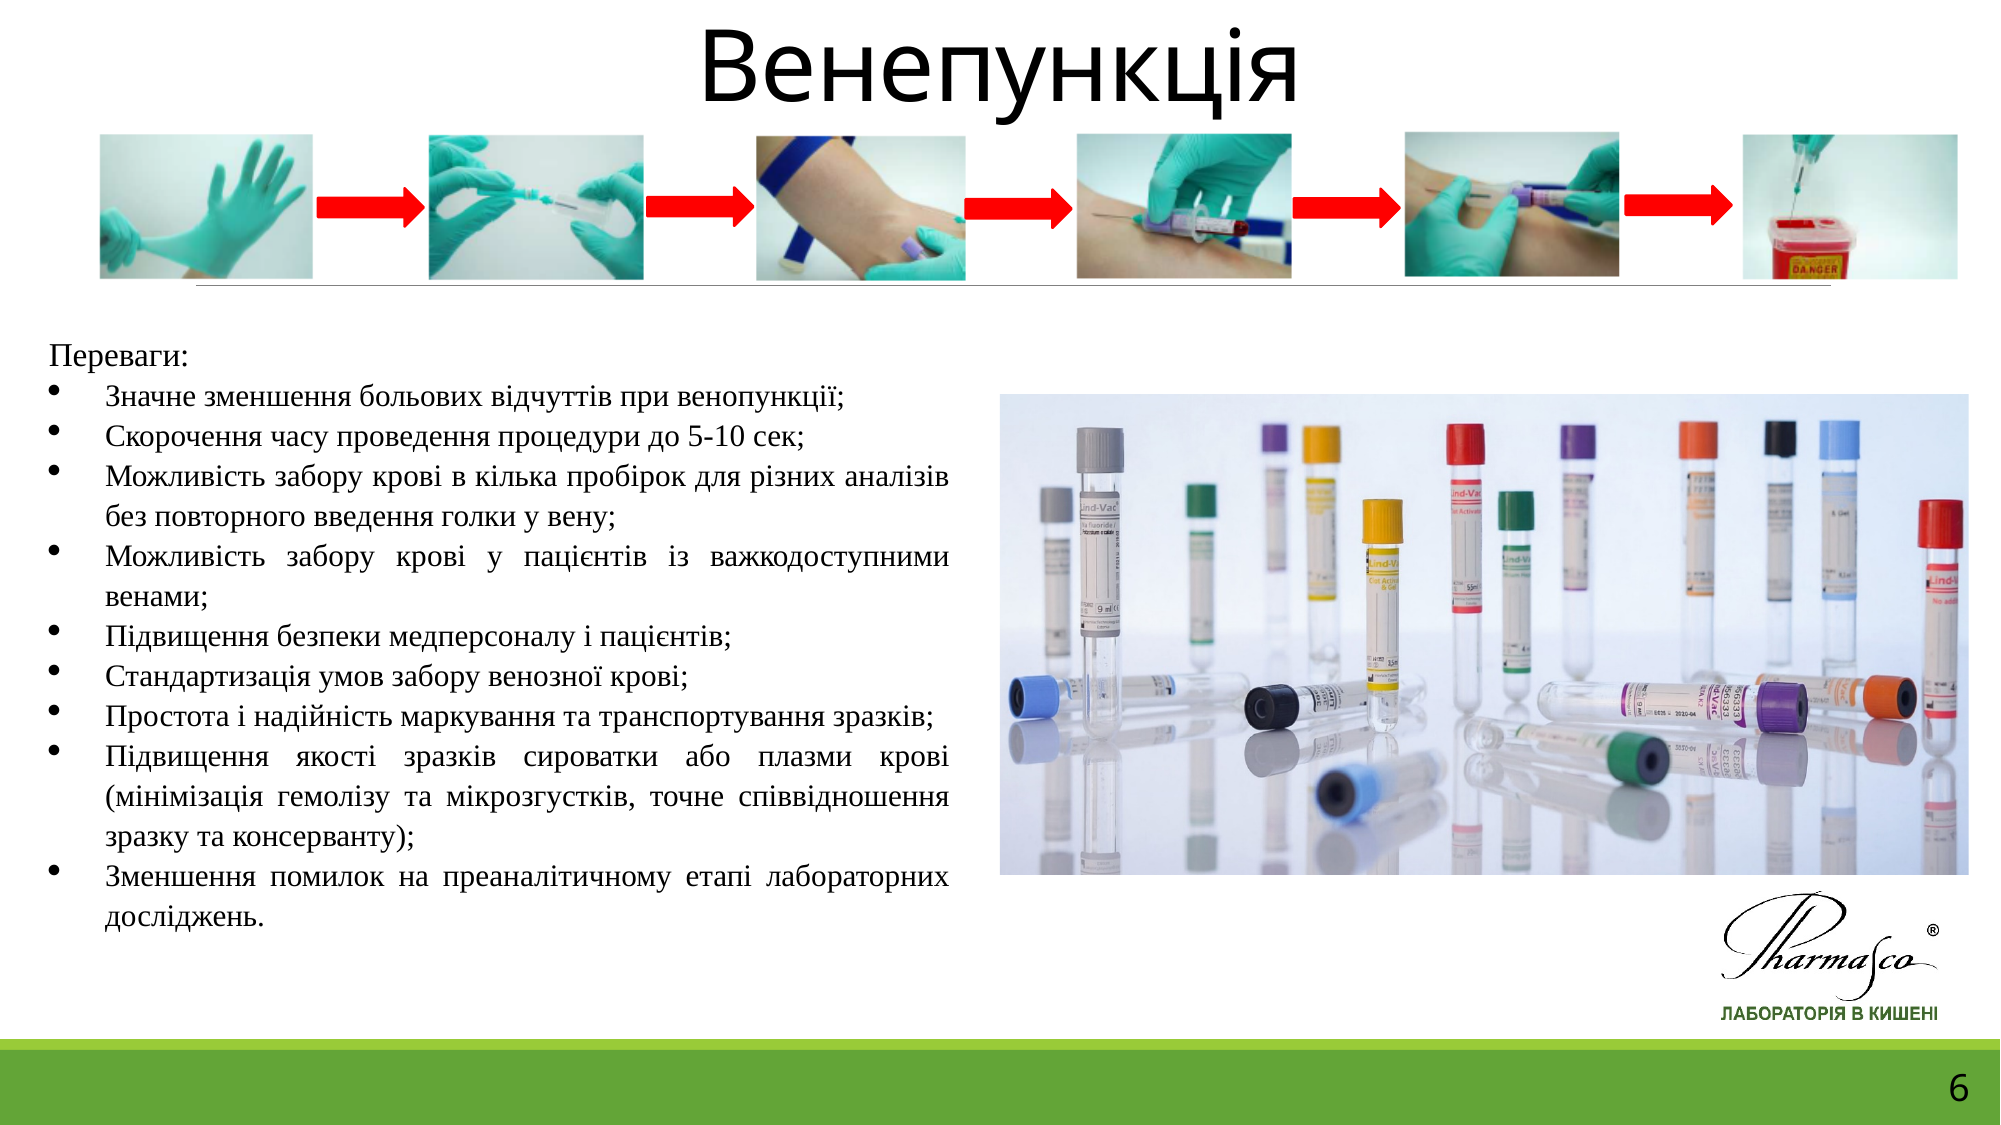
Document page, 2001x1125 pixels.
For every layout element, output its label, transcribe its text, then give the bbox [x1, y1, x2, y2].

text_box [974, 188, 1068, 230]
picture [1071, 131, 1293, 283]
text_box [652, 186, 753, 227]
picture [423, 132, 645, 284]
text_box Переваги: Значне зменшення больових відчуттів при венопункції; Скорочення часу проведення процедури до 5-10 сек; Можливість забору крові в кілька пробірок для різних аналізів без повторного введення голки у вену; Можливість забору крові у пацієнтів із важкодоступними венами; Підвищення безпеки медперсоналу і пацієнтів; Стандартизація умов забору венозної крові; Простота і надійність маркування та транспортування зразків; Підвищення якості зразків сироватки або плазми крові (мінімізація гемолізу та мікрозгустків, точне співвідношення зразку та консерванту); Зменшення помилок на преаналітичному етапі лабораторних досліджень. [34, 322, 966, 941]
title Венепункція [174, 5, 1825, 129]
text_box [1300, 187, 1395, 229]
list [93, 132, 316, 284]
picture [755, 132, 967, 284]
picture [1737, 132, 1959, 284]
picture [1398, 129, 1621, 281]
picture [999, 393, 1970, 875]
picture [1721, 891, 1939, 1020]
text_box [322, 187, 420, 228]
slide_number 6 [1769, 1059, 1985, 1120]
text_box [1630, 184, 1733, 226]
